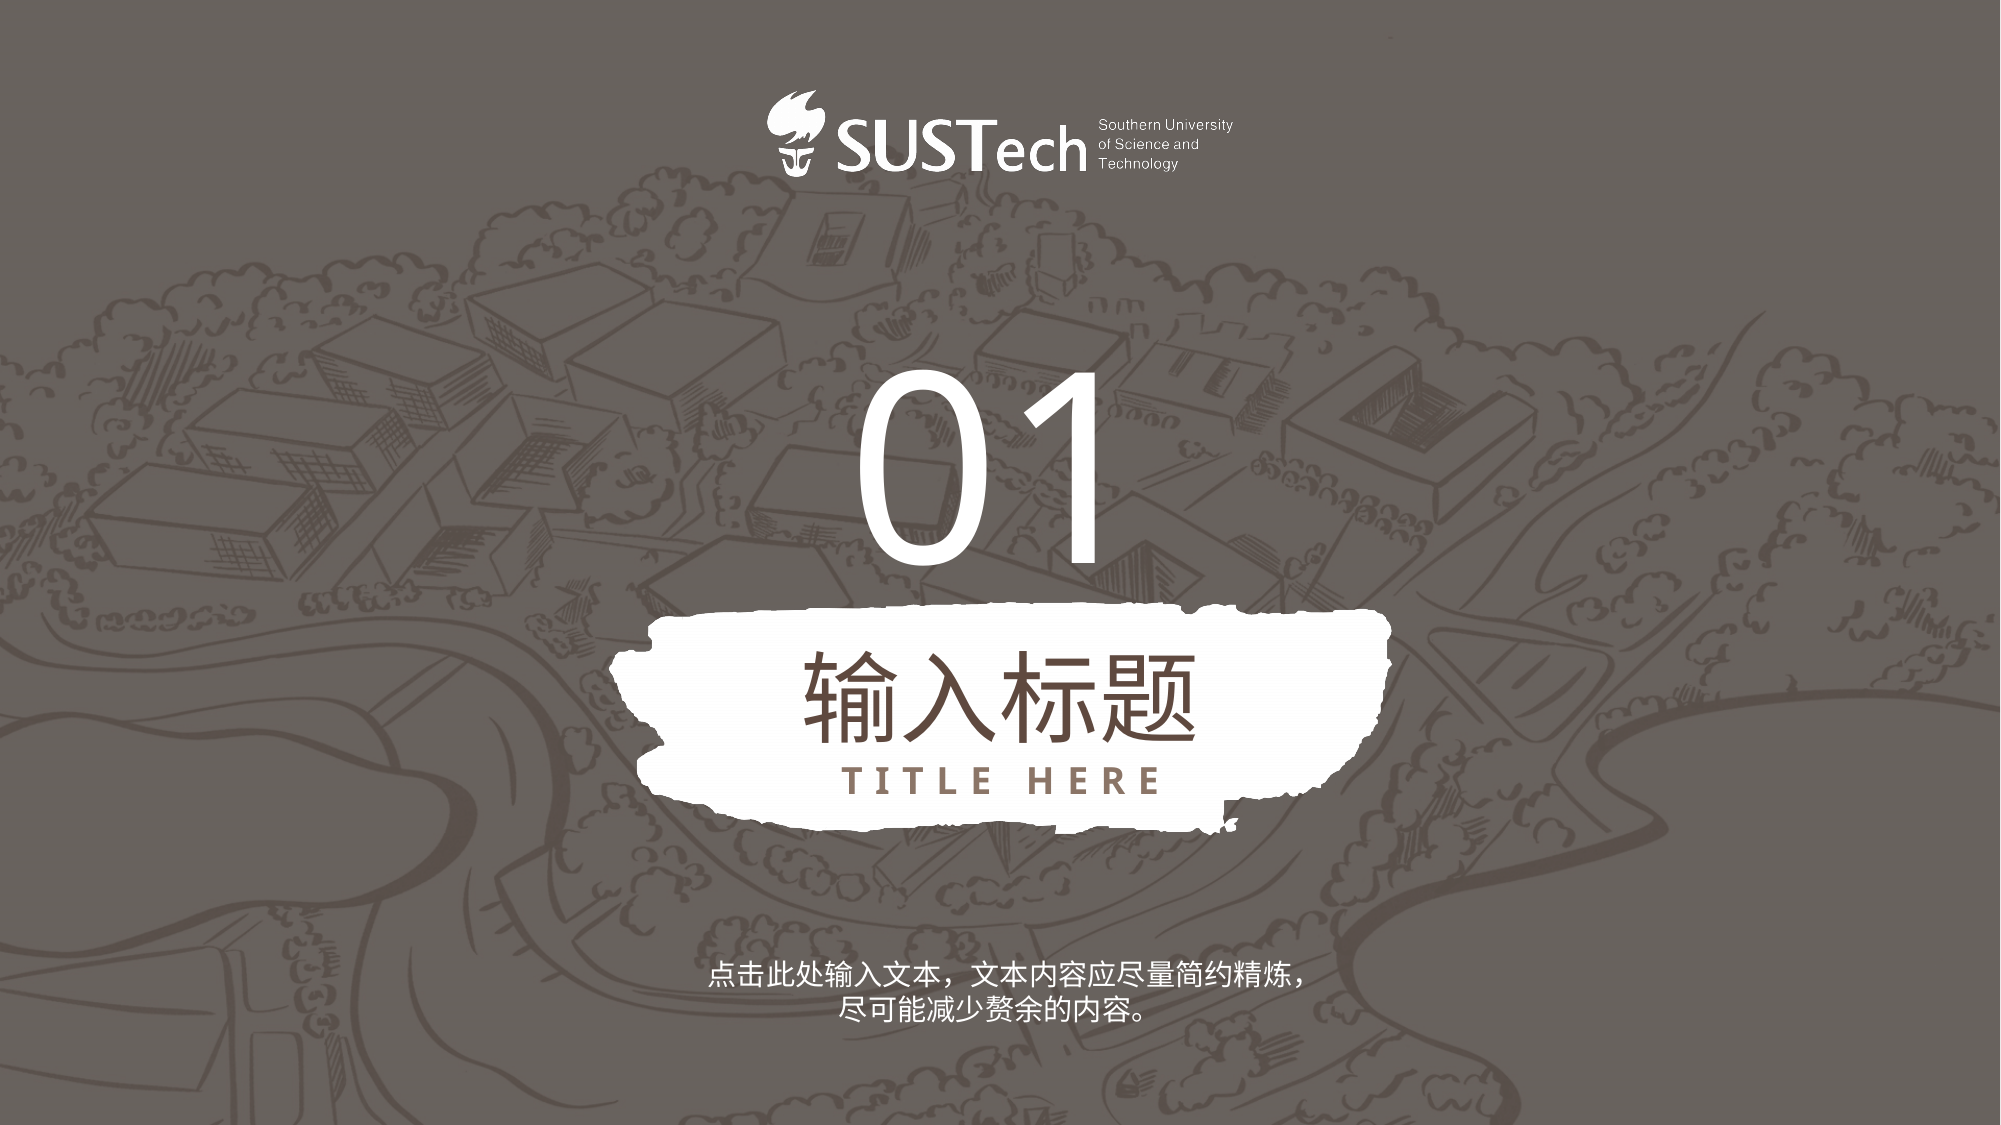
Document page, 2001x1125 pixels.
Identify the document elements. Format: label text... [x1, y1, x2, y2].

text_box 点击此处输入文本，文本内容应尽量简约精炼，尽可能减少赘余的内容。 [682, 949, 1318, 1034]
picture [0, 0, 2001, 1125]
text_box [607, 289, 1393, 836]
